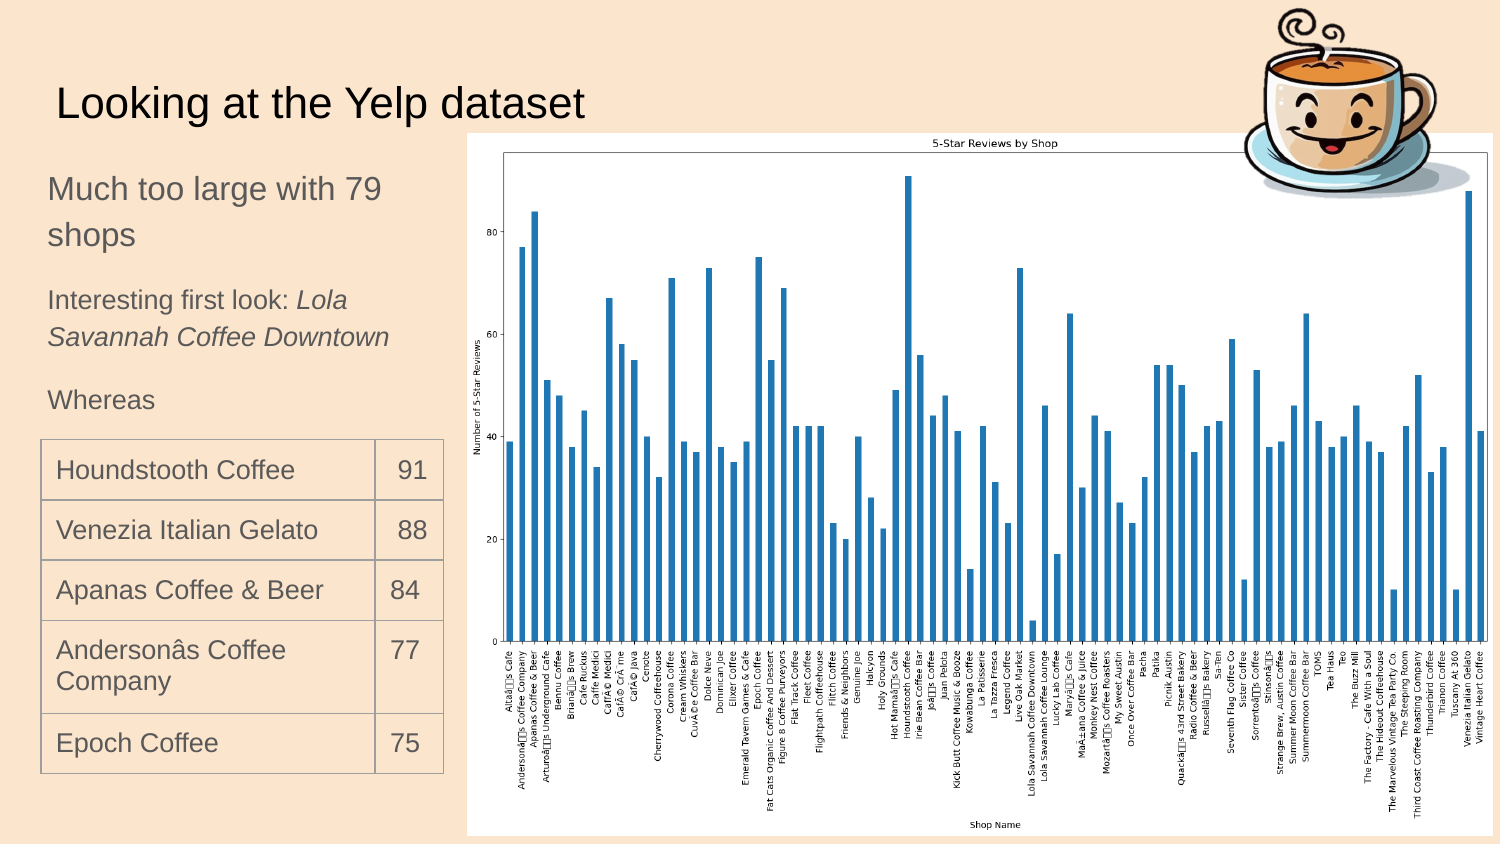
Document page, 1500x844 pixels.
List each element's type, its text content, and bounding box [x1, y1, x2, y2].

table_cell 77 [376, 621, 443, 713]
table_cell Andersonâs Coffee Company [42, 621, 374, 713]
table_header 91 [376, 440, 443, 499]
table_cell 88 [376, 501, 443, 559]
table_header Houndstooth Coffee [42, 440, 374, 499]
table_cell Epoch Coffee [42, 714, 374, 773]
table_cell Venezia Italian Gelato [42, 501, 374, 559]
picture [467, 0, 1500, 837]
title Looking at the Yelp dataset [40, 59, 1178, 147]
table_cell Apanas Coffee & Beer [42, 561, 374, 620]
table_cell 84 [376, 561, 443, 620]
list Much too large with 79 shops Interesting first look: Lola Savannah Coffee Downtown Whereas [32, 146, 436, 842]
table_cell 75 [376, 714, 443, 773]
